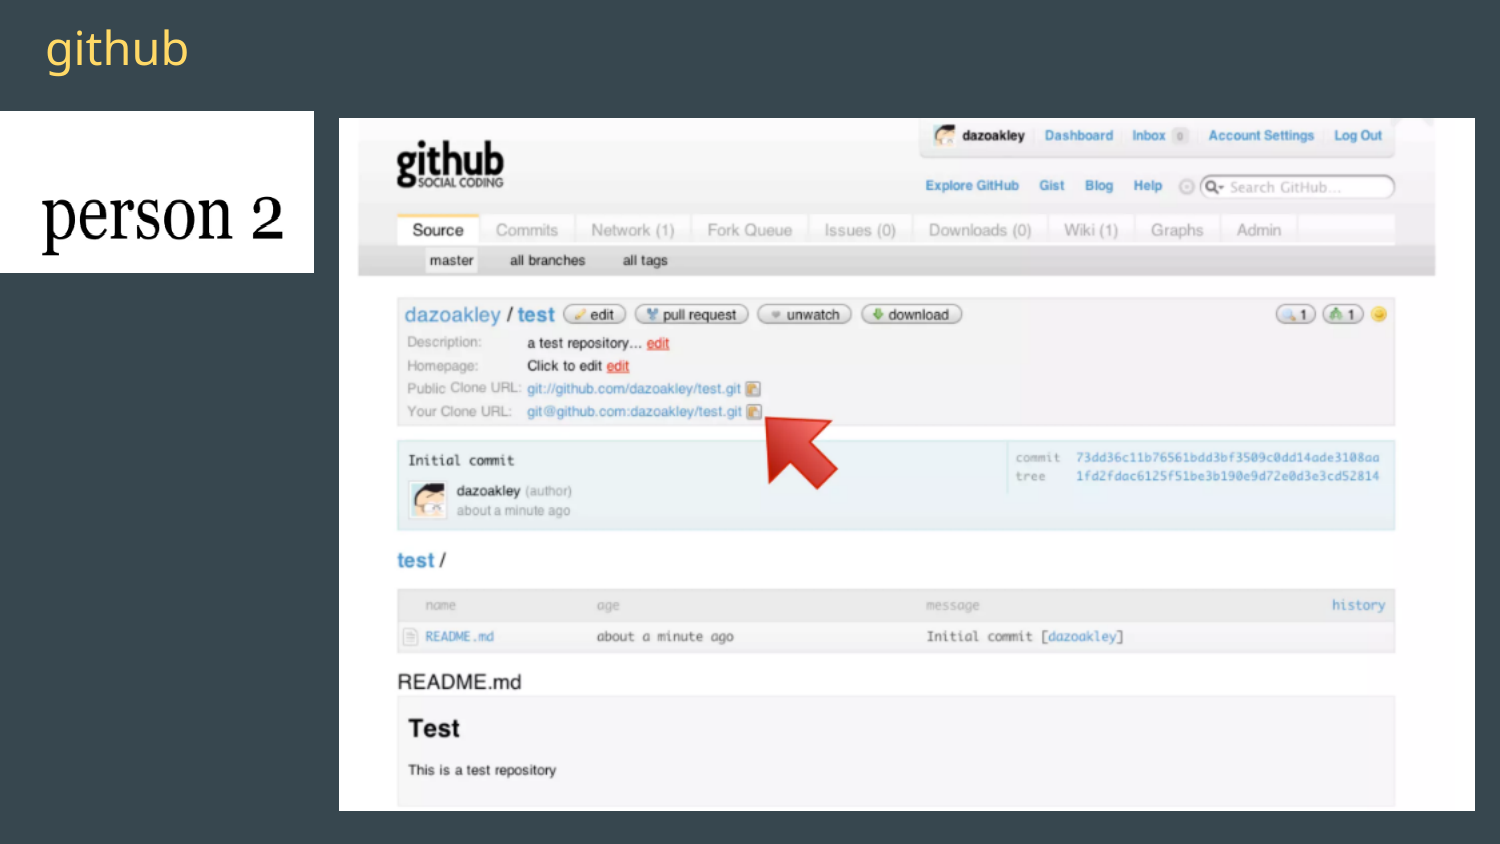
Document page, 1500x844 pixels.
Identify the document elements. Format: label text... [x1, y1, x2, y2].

title github [30, 0, 1310, 94]
picture [0, 111, 315, 273]
picture [338, 118, 1476, 811]
